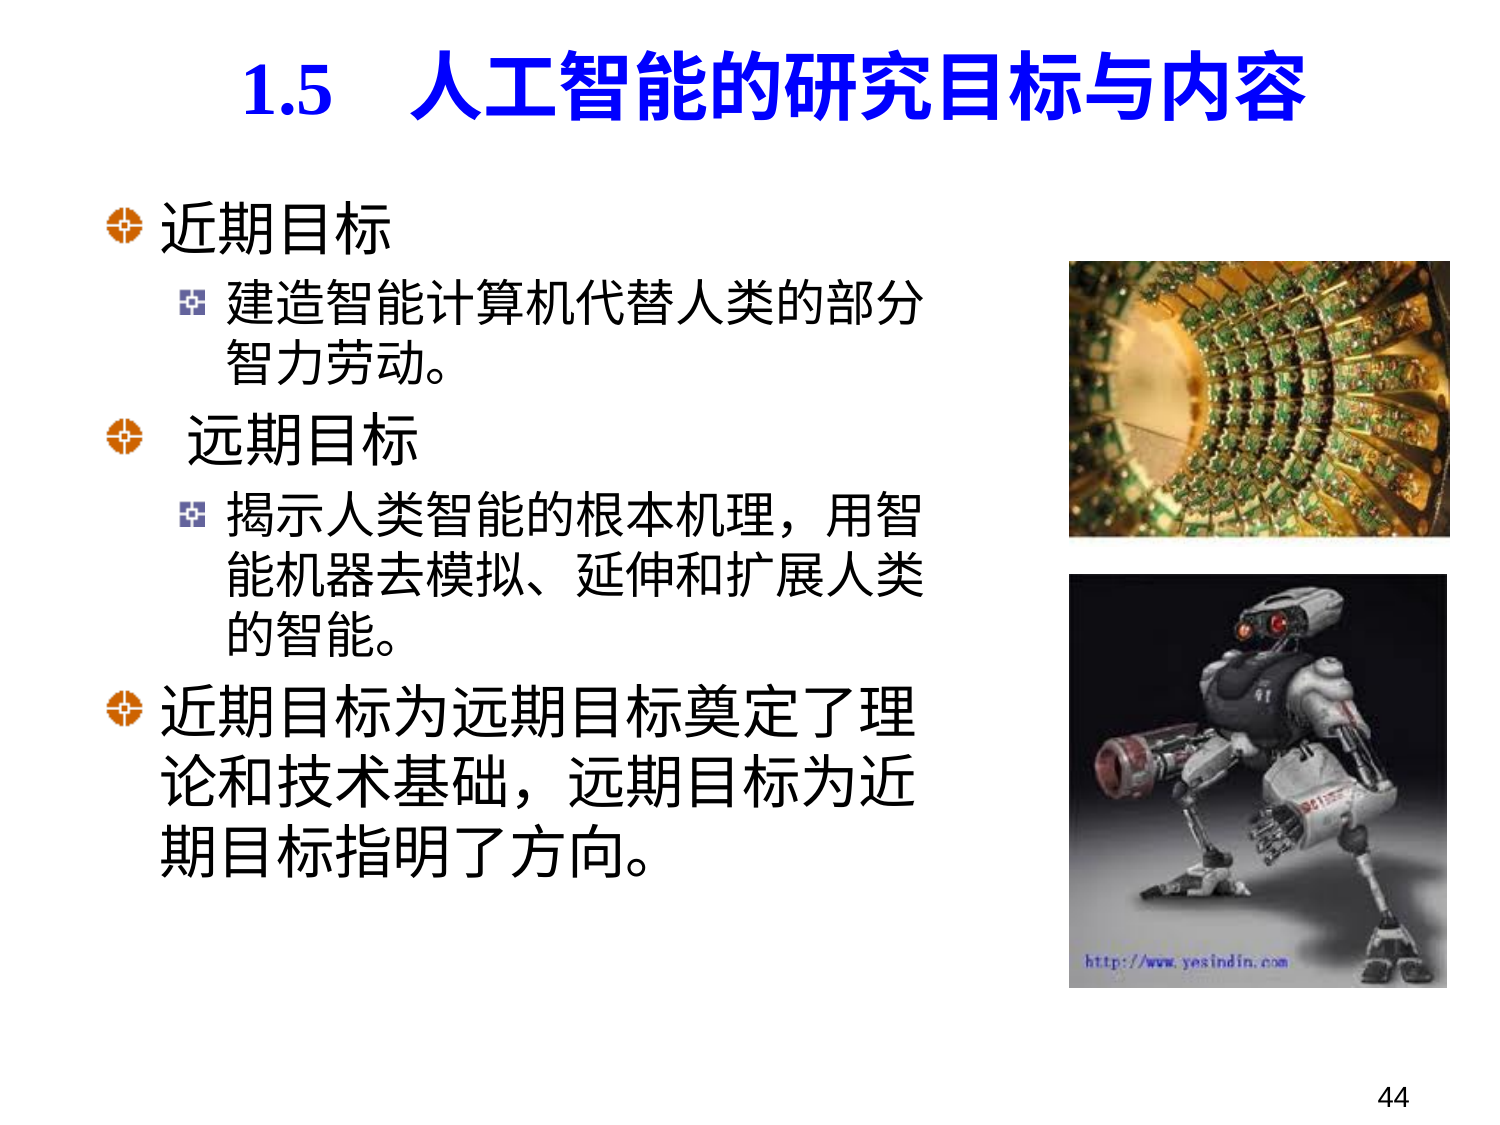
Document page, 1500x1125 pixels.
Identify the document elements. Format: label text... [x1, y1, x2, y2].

picture [103, 417, 145, 459]
slide_number 44 [891, 1070, 1425, 1106]
picture [1068, 261, 1450, 547]
picture [178, 288, 205, 315]
picture [103, 689, 145, 731]
title 1.5 人工智能的研究目标与内容 [225, 31, 1471, 138]
picture [178, 500, 205, 527]
picture [1069, 574, 1447, 988]
list 近期目标 建造智能计算机代替人类的部分智力劳动。 远期目标 揭示人类智能的根本机理，用智能机器去模拟、延伸和扩展人类的智能。 近期目标为远期目标奠定了理论和技术基础，远期目标为近期目标指明了方向。 [88, 184, 987, 1036]
picture [103, 206, 145, 248]
